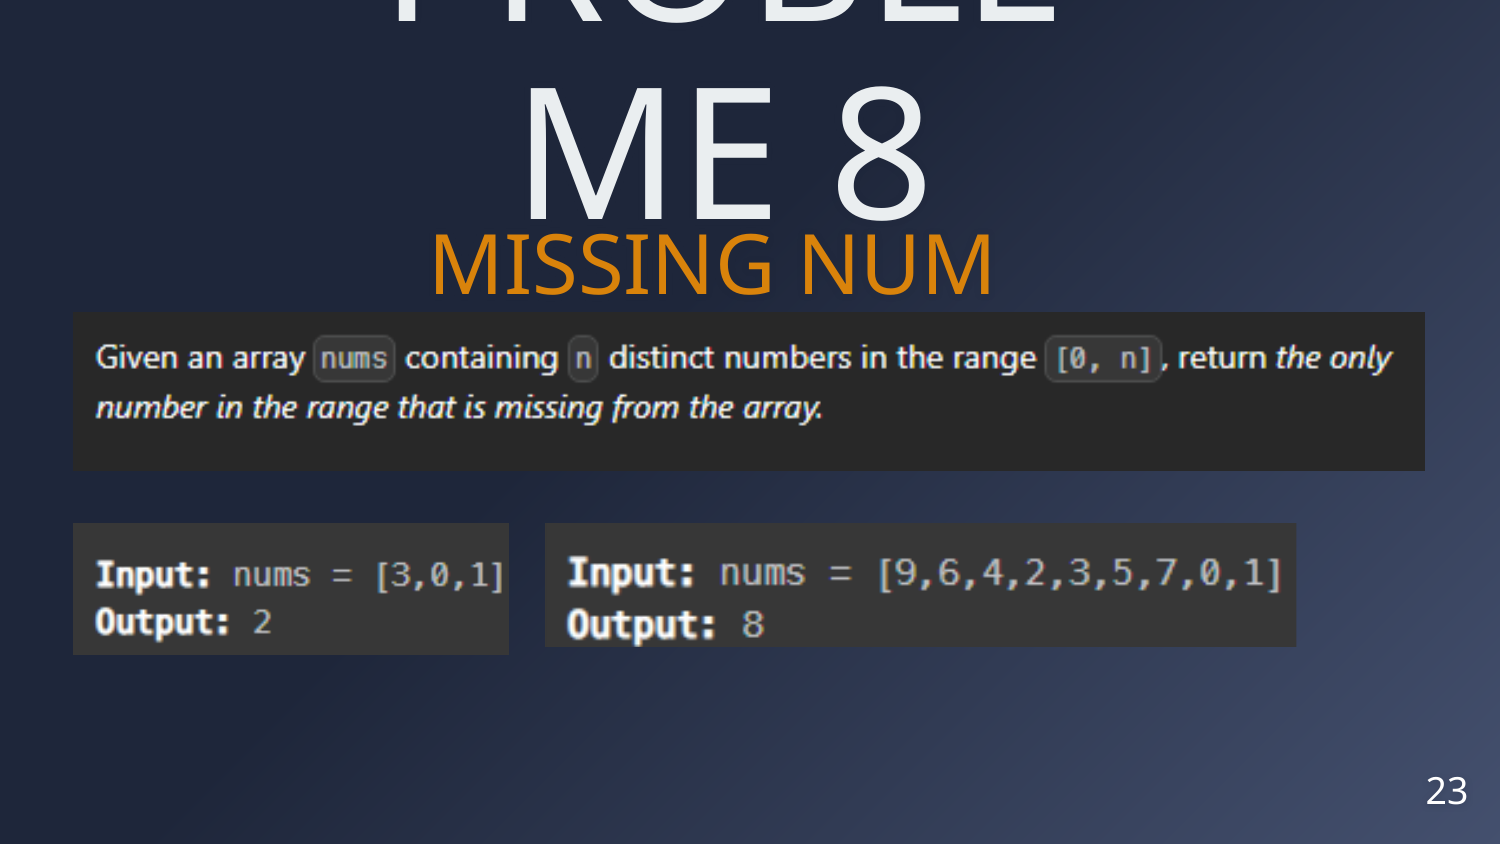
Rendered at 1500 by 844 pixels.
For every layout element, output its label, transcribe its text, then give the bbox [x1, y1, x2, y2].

picture [544, 523, 1297, 647]
picture [72, 312, 1425, 471]
title PROBLEME 8 [352, 48, 1096, 206]
picture [72, 523, 510, 655]
slide_number 23 [1378, 761, 1469, 814]
text_box MISSING NUM [227, 210, 1199, 310]
